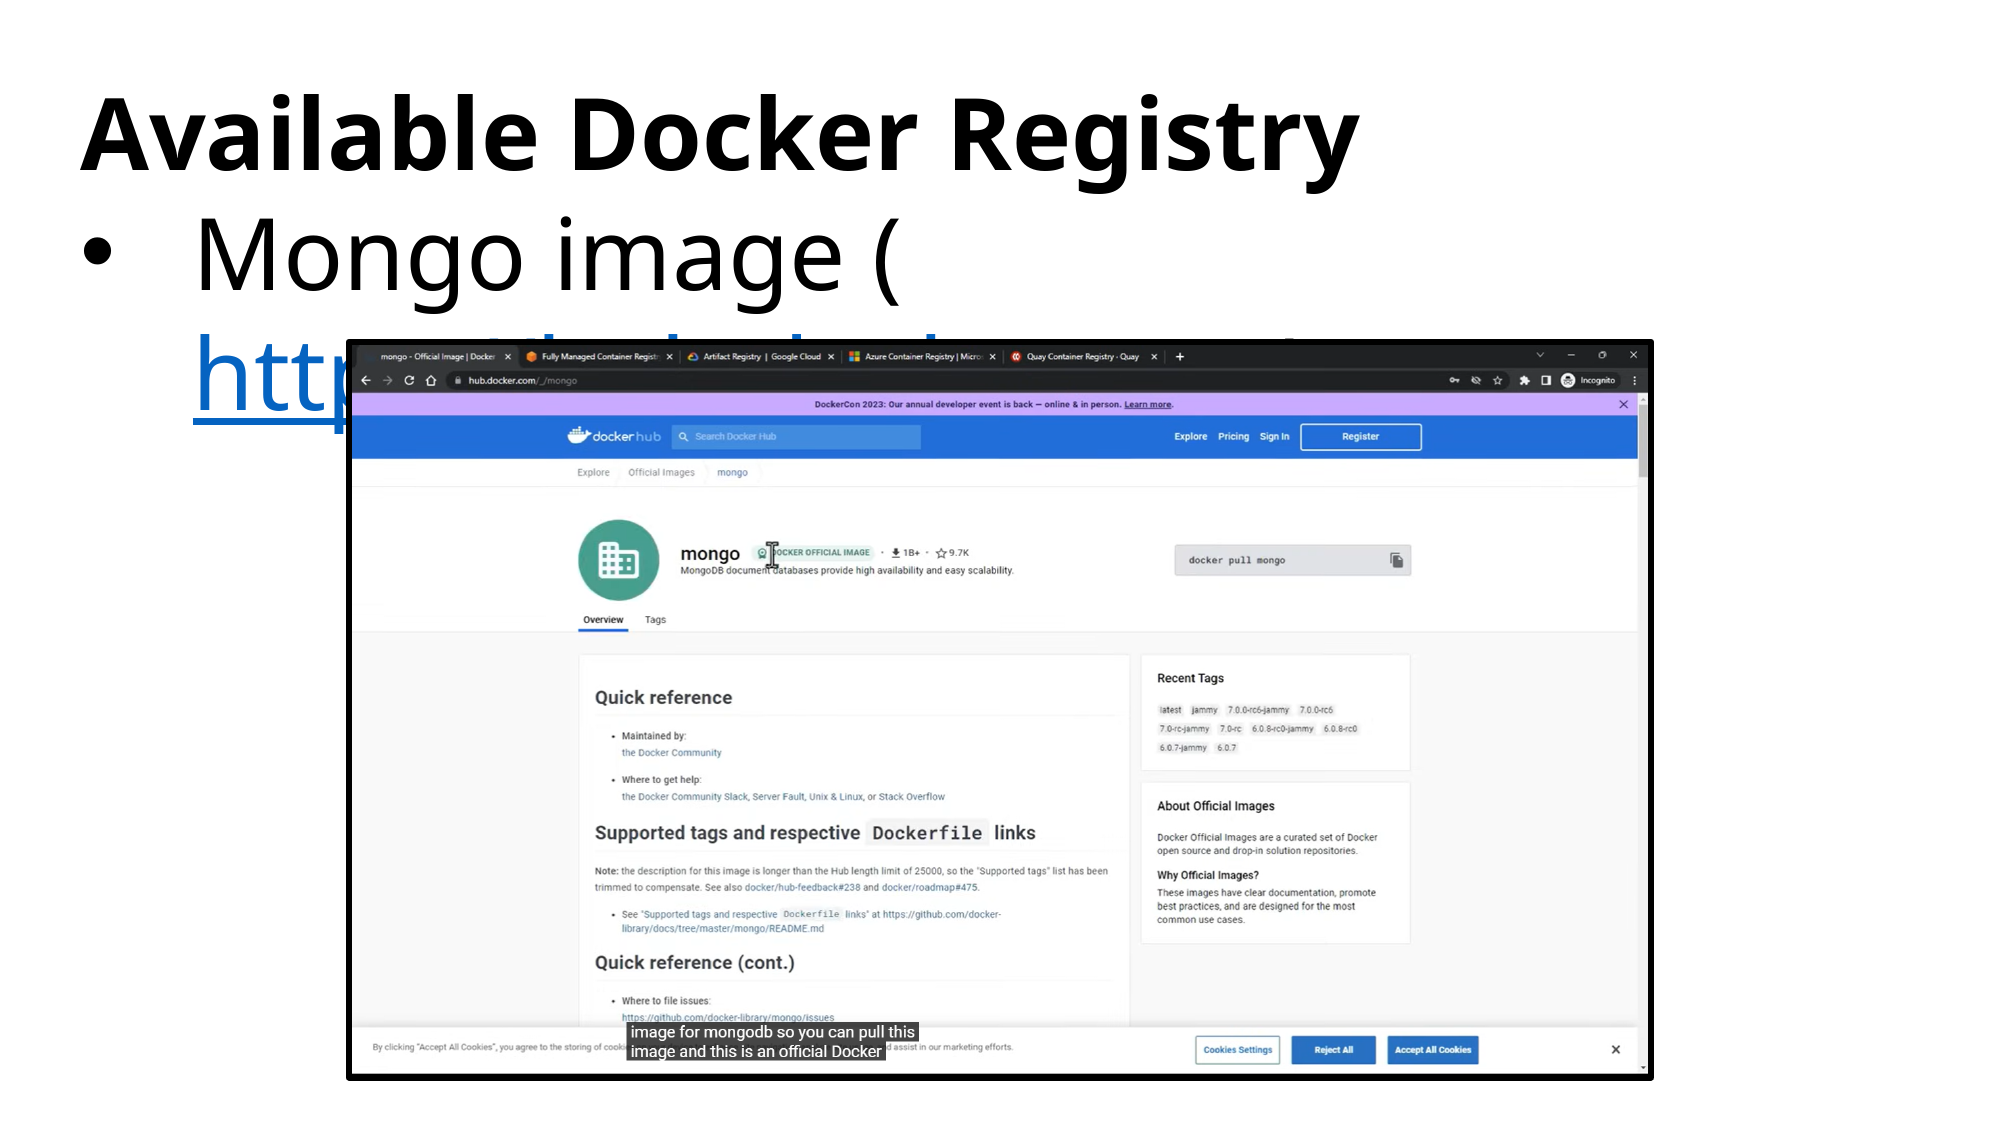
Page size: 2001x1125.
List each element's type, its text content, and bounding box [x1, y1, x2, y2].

text_box Available Docker Registry Mongo image (https://hub.docker.com) [65, 62, 1935, 454]
picture [351, 345, 1649, 1075]
